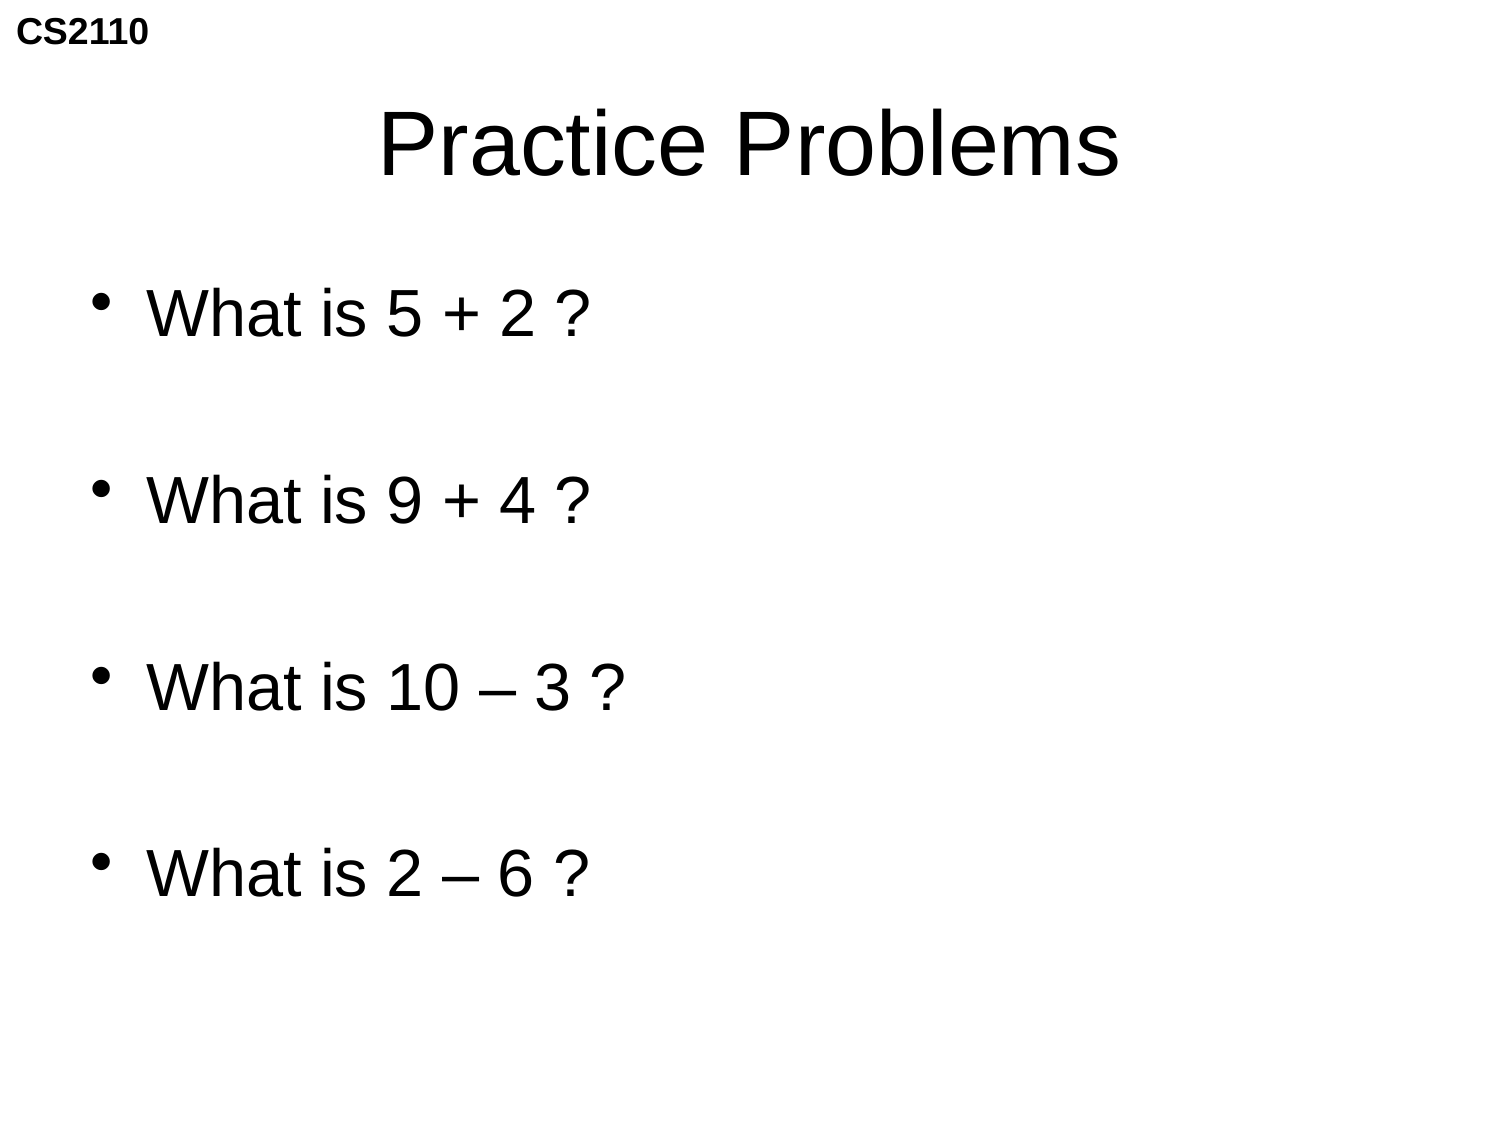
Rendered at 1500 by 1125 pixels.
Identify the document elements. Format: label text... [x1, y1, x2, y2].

title Practice Problems [75, 45, 1425, 233]
list What is 5 + 2 ? What is 9 + 4 ? What is 10 – 3 ? What is 2 – 6 ? [75, 262, 1425, 1100]
